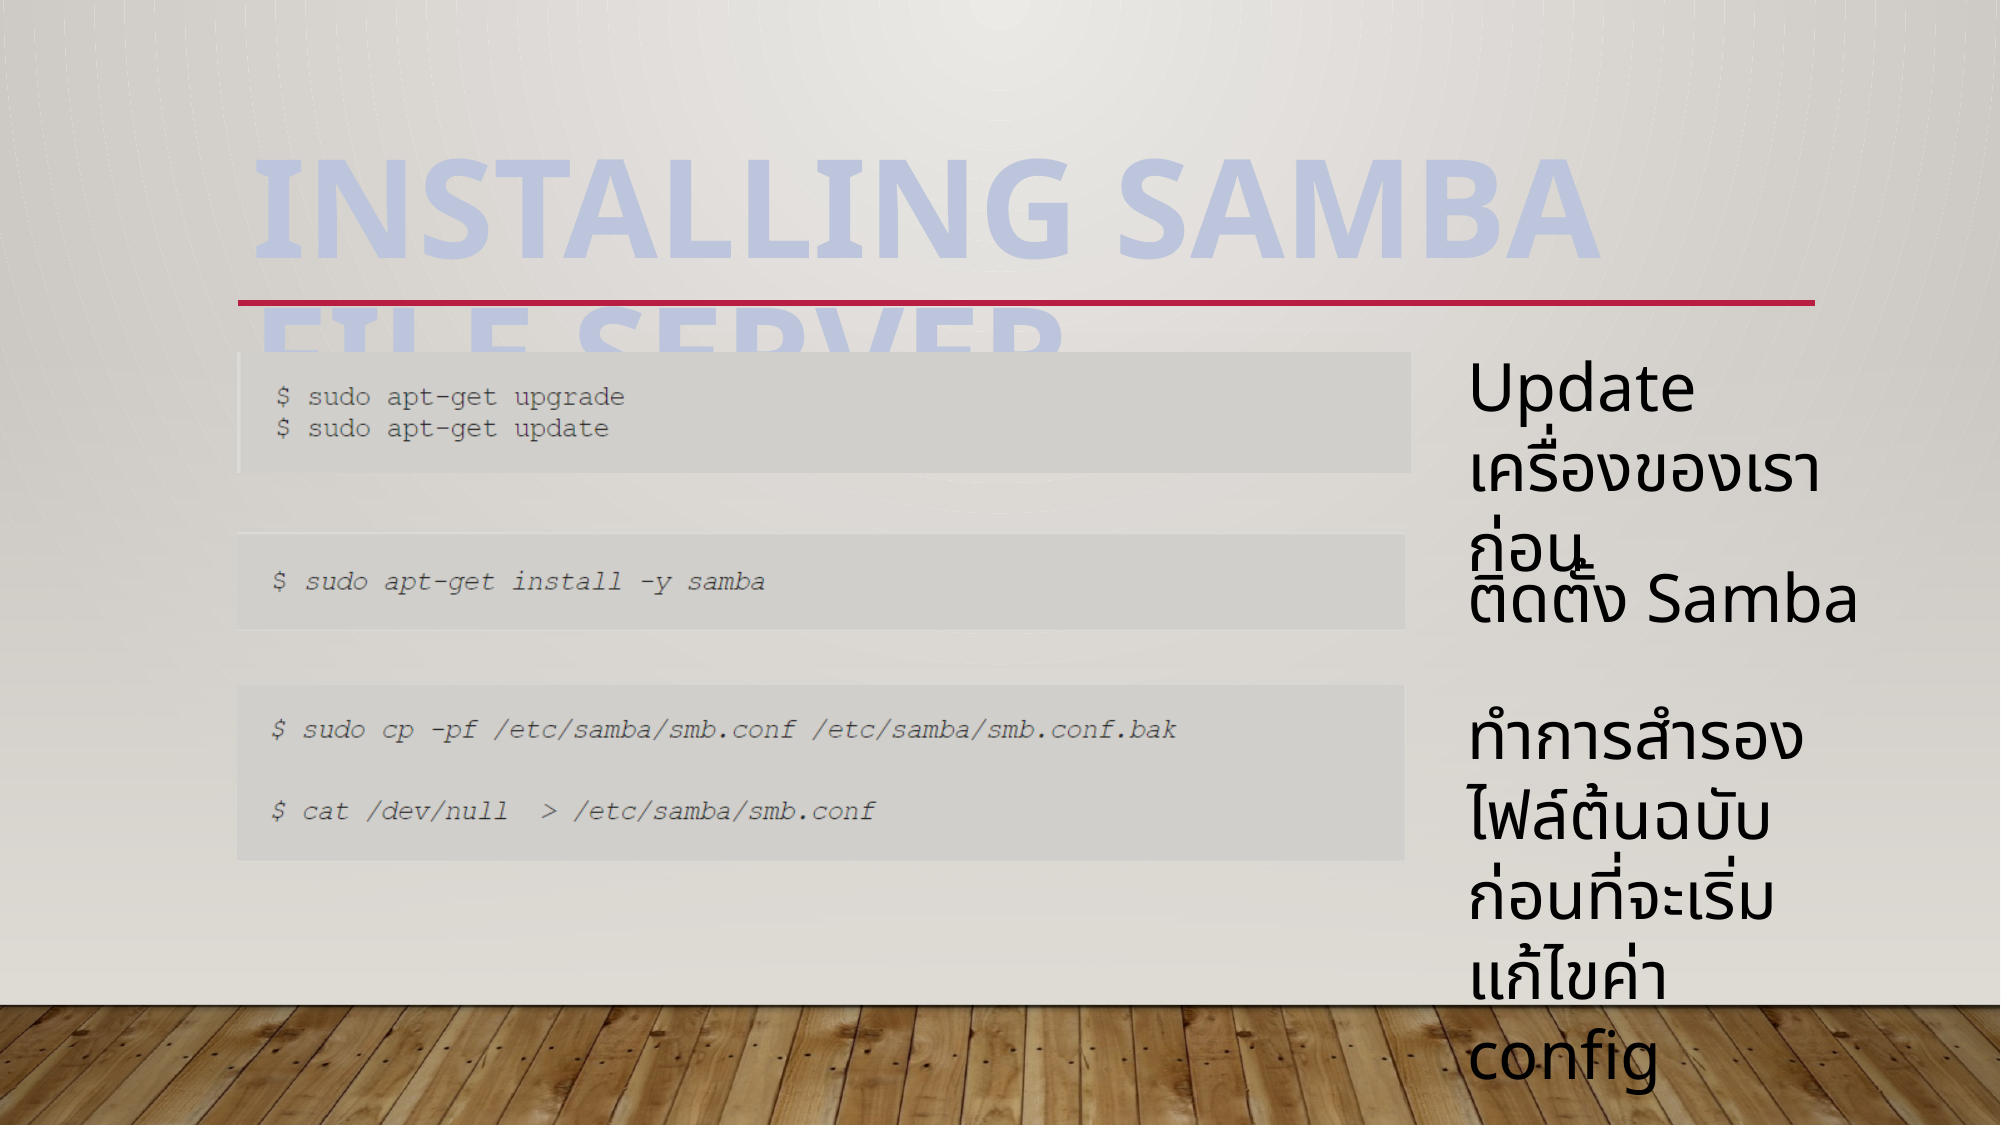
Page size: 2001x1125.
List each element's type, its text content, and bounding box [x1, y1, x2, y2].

text_box Update เครื่องของเราก่อน [1451, 337, 1881, 547]
picture [237, 685, 1406, 862]
picture [237, 352, 1411, 473]
picture [0, 1005, 2000, 1125]
text_box ทำการสำรองไฟล์ต้นฉบับก่อนที่จะเริ่มแก้ไขค่า config [1451, 685, 1881, 1101]
title Installing samba file server [237, 132, 1814, 444]
picture [237, 531, 1405, 632]
text_box ติดตั้ง Samba [1451, 547, 1881, 643]
